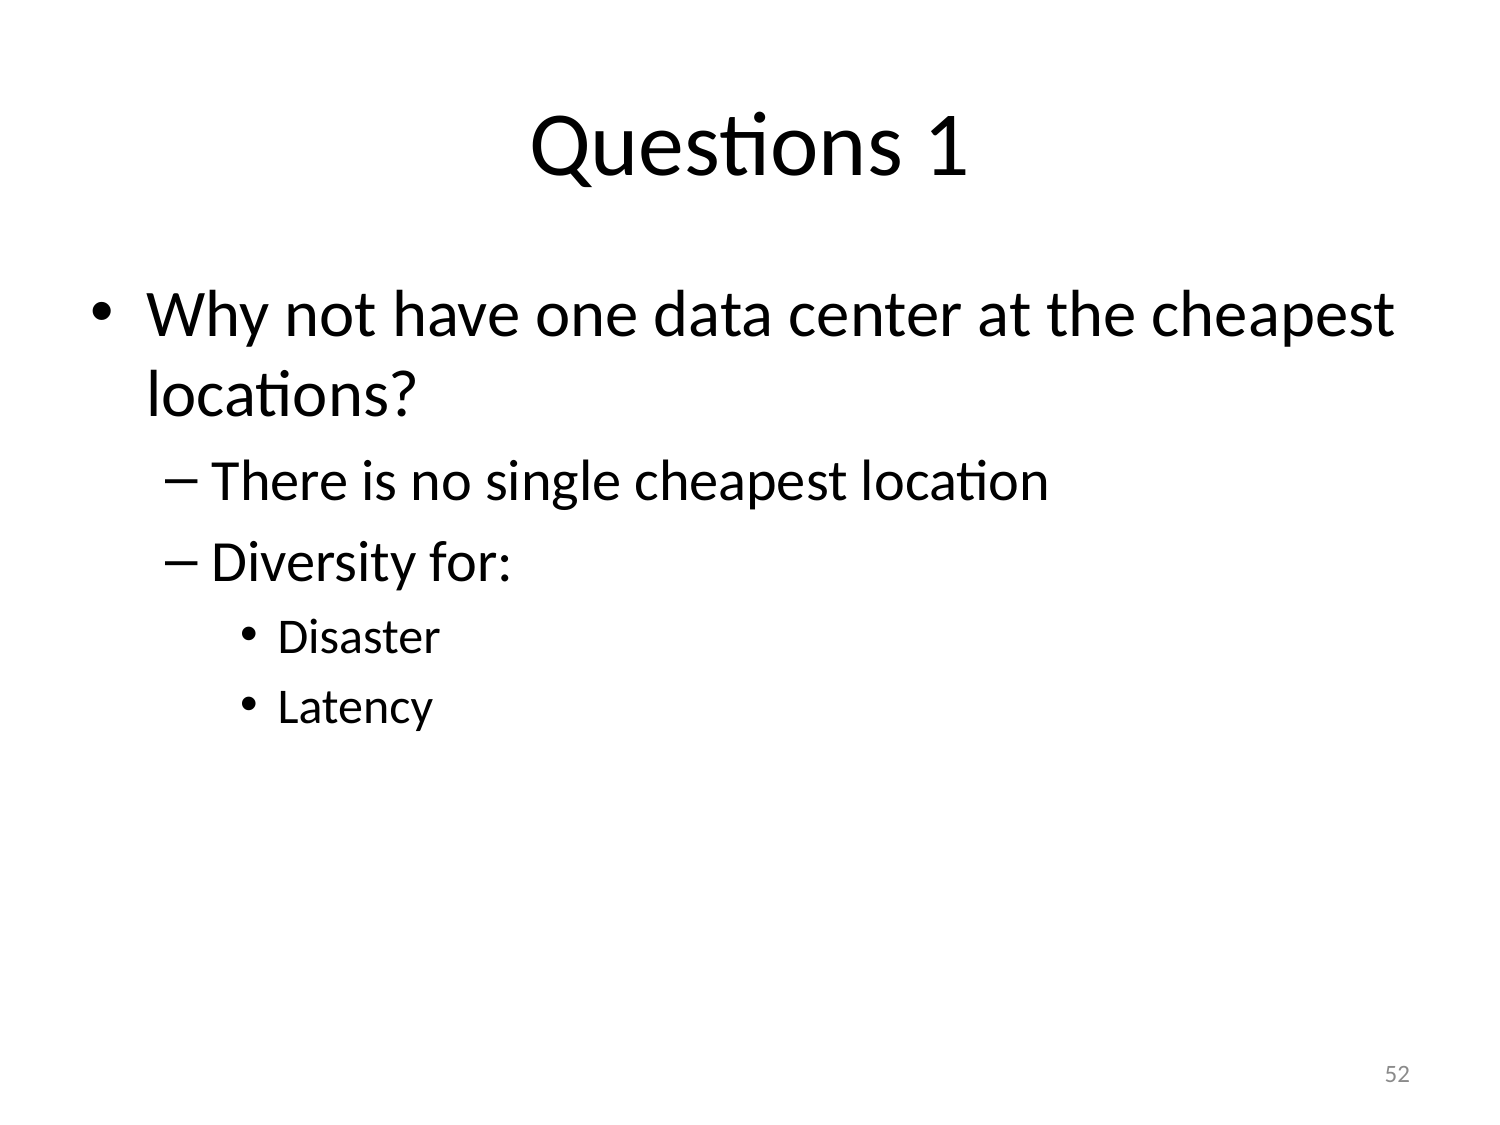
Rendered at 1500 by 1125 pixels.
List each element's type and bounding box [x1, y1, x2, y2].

title [75, 45, 1425, 233]
list [75, 262, 1425, 1005]
slide_number [1074, 1042, 1425, 1103]
